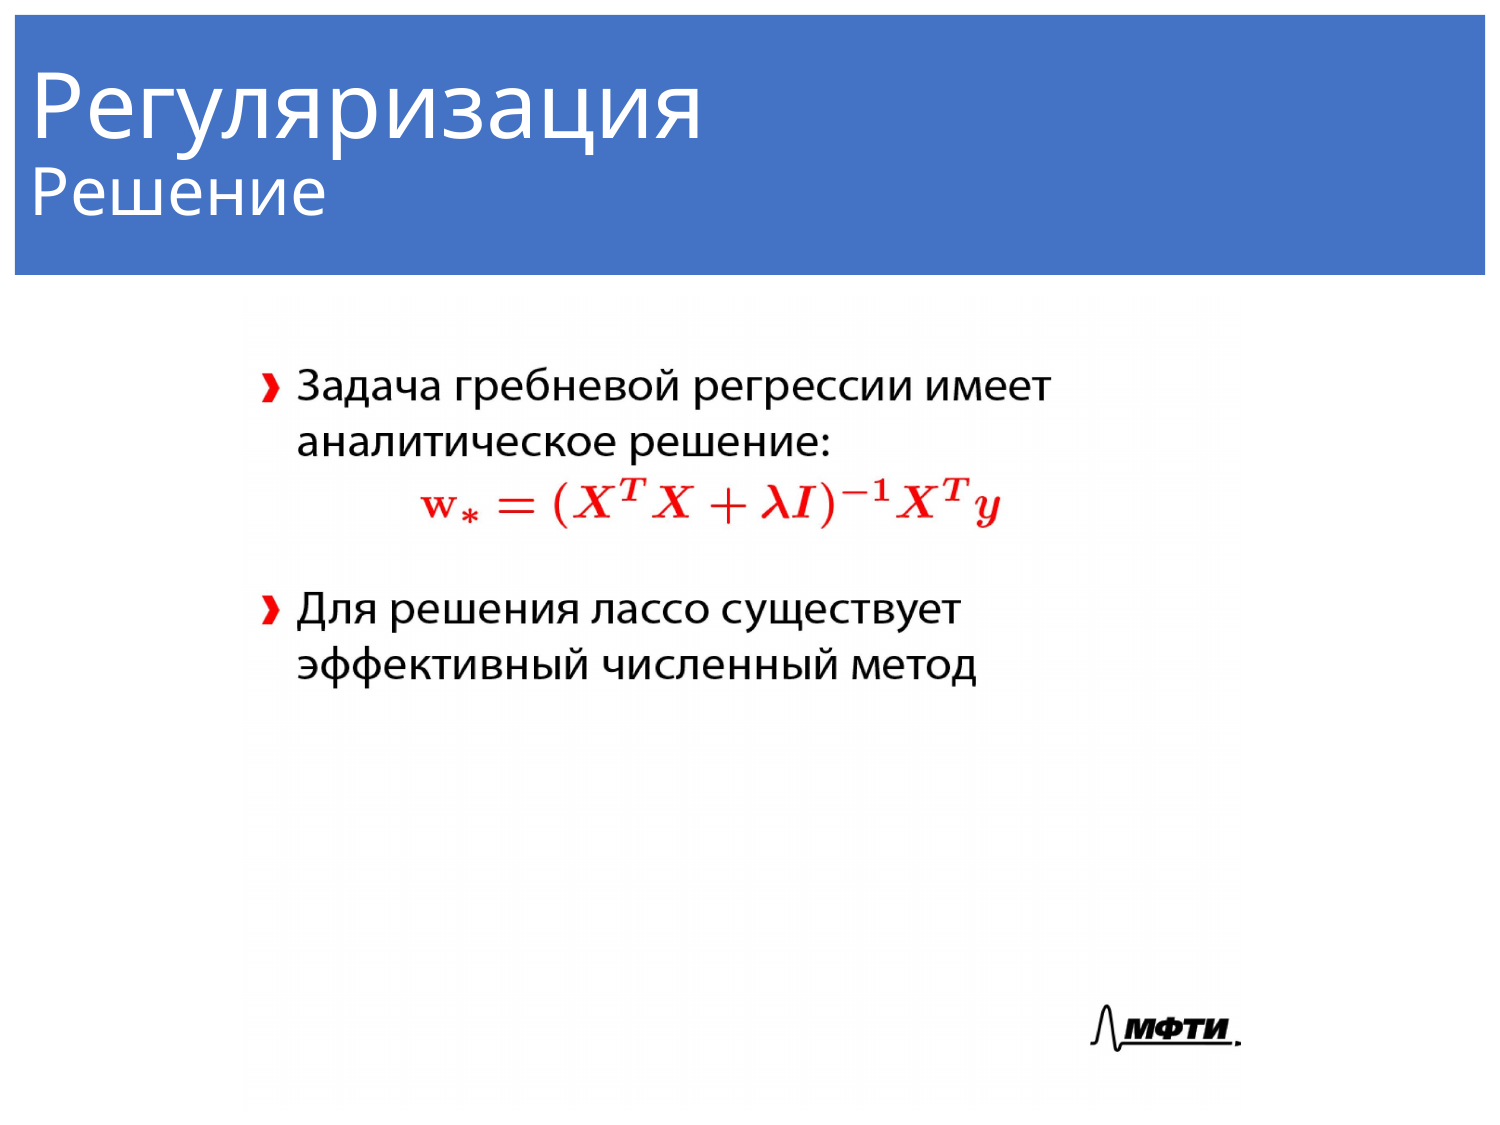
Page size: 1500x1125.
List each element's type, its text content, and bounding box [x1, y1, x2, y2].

picture [242, 295, 1241, 1111]
title Регуляризация Решение [14, 14, 1486, 275]
